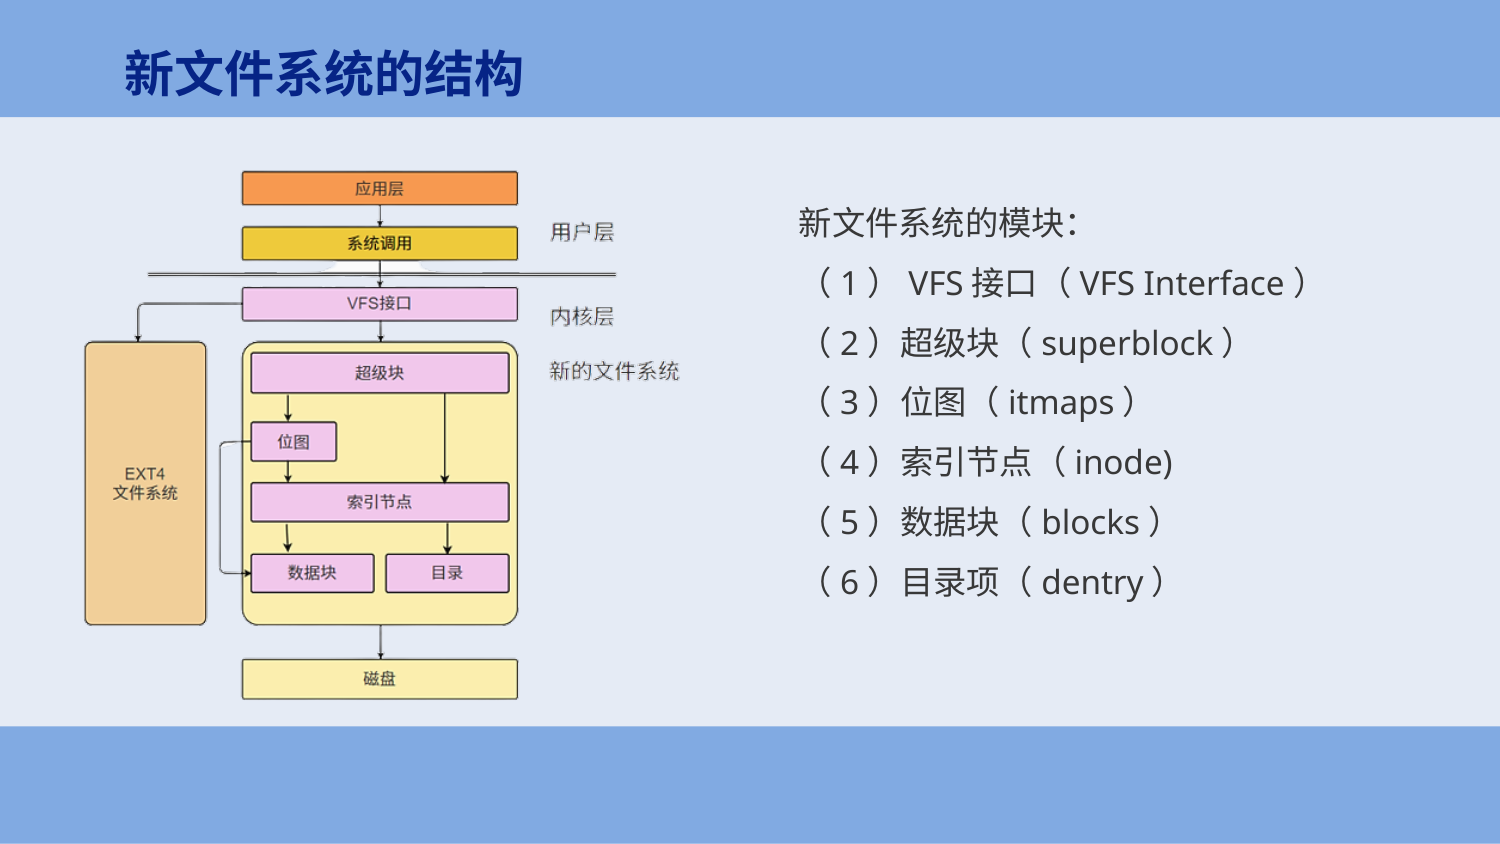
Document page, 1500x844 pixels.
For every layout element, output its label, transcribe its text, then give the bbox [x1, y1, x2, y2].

text_box [0, 0, 1500, 118]
picture [57, 153, 694, 713]
text_box [0, 725, 1500, 844]
text_box 新文件系统的结构 [109, 27, 1391, 118]
text_box 新文件系统的模块： （1）VFS接口（VFS Interface） （2）超级块（superblock） （3）位图（itmaps） （4）索引节点（inode) （5）数据块（blocks） （6）目录项（dentry） [784, 194, 1342, 785]
